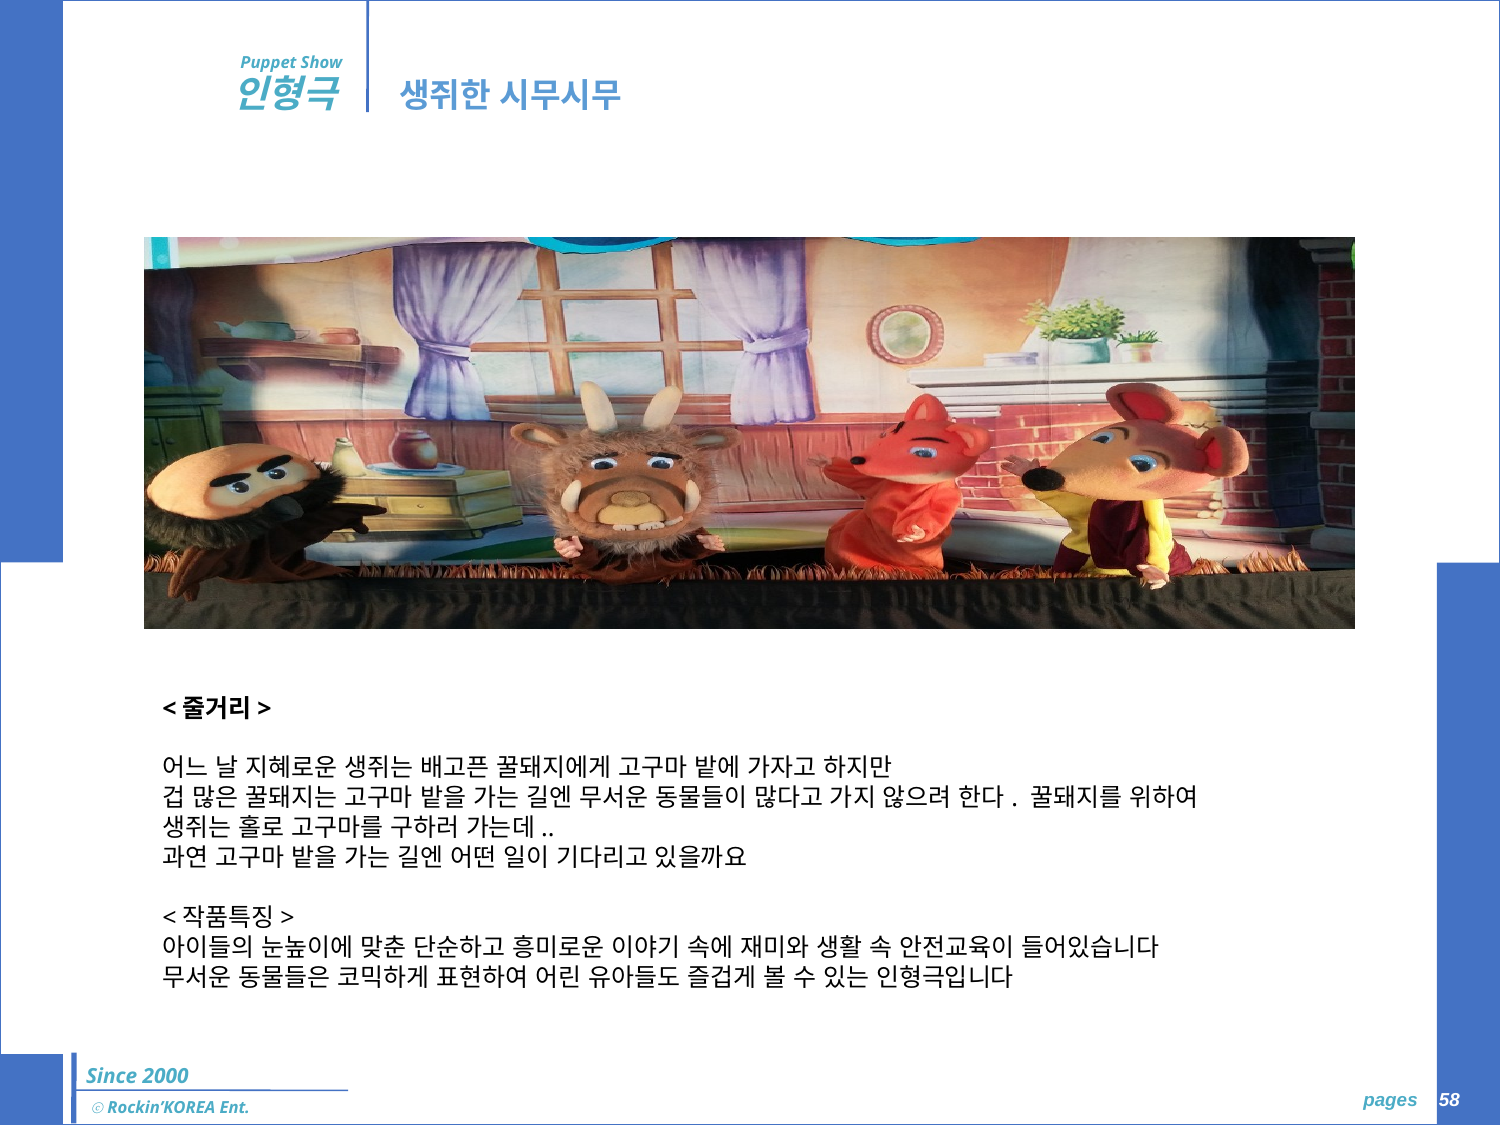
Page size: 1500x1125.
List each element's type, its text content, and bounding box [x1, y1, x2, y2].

text_box 생쥐한 시무시무 [384, 66, 637, 121]
text_box <줄거리> 어느 날 지혜로운 생쥐는 배고픈 꿀돼지에게 고구마 밭에 가자고 하지만 겁 많은 꿀돼지는 고구마 밭을 가는 길엔 무서운 동물들이 많다고 가지 않으려 한다. 꿀돼지를 위하여 생쥐는 홀로 고구마를 구하러 가는데.. 과연 고구마 밭을 가는 길엔 어떤 일이 기다리고 있을까요 <작품특징> 아이들의 눈높이에 맞춘 단순하고 흥미로운 이야기 속에 재미와 생활 속 안전교육이 들어있습니다 무서운 동물들은 코믹하게 표현하여 어린 유아들도 즐겁게 볼 수 있는 인형극입니다 [147, 684, 1288, 999]
text_box 인형극 [218, 62, 352, 123]
text_box pages 58 [1311, 1077, 1475, 1125]
text_box Since 2000 [71, 1055, 204, 1096]
picture [144, 237, 1355, 629]
text_box [1436, 561, 1500, 1125]
text_box Puppet Show [225, 44, 358, 80]
text_box ⓒ Rockin’KOREA Ent. [75, 1091, 266, 1125]
text_box [0, 1053, 64, 1125]
text_box [0, 0, 1500, 1125]
